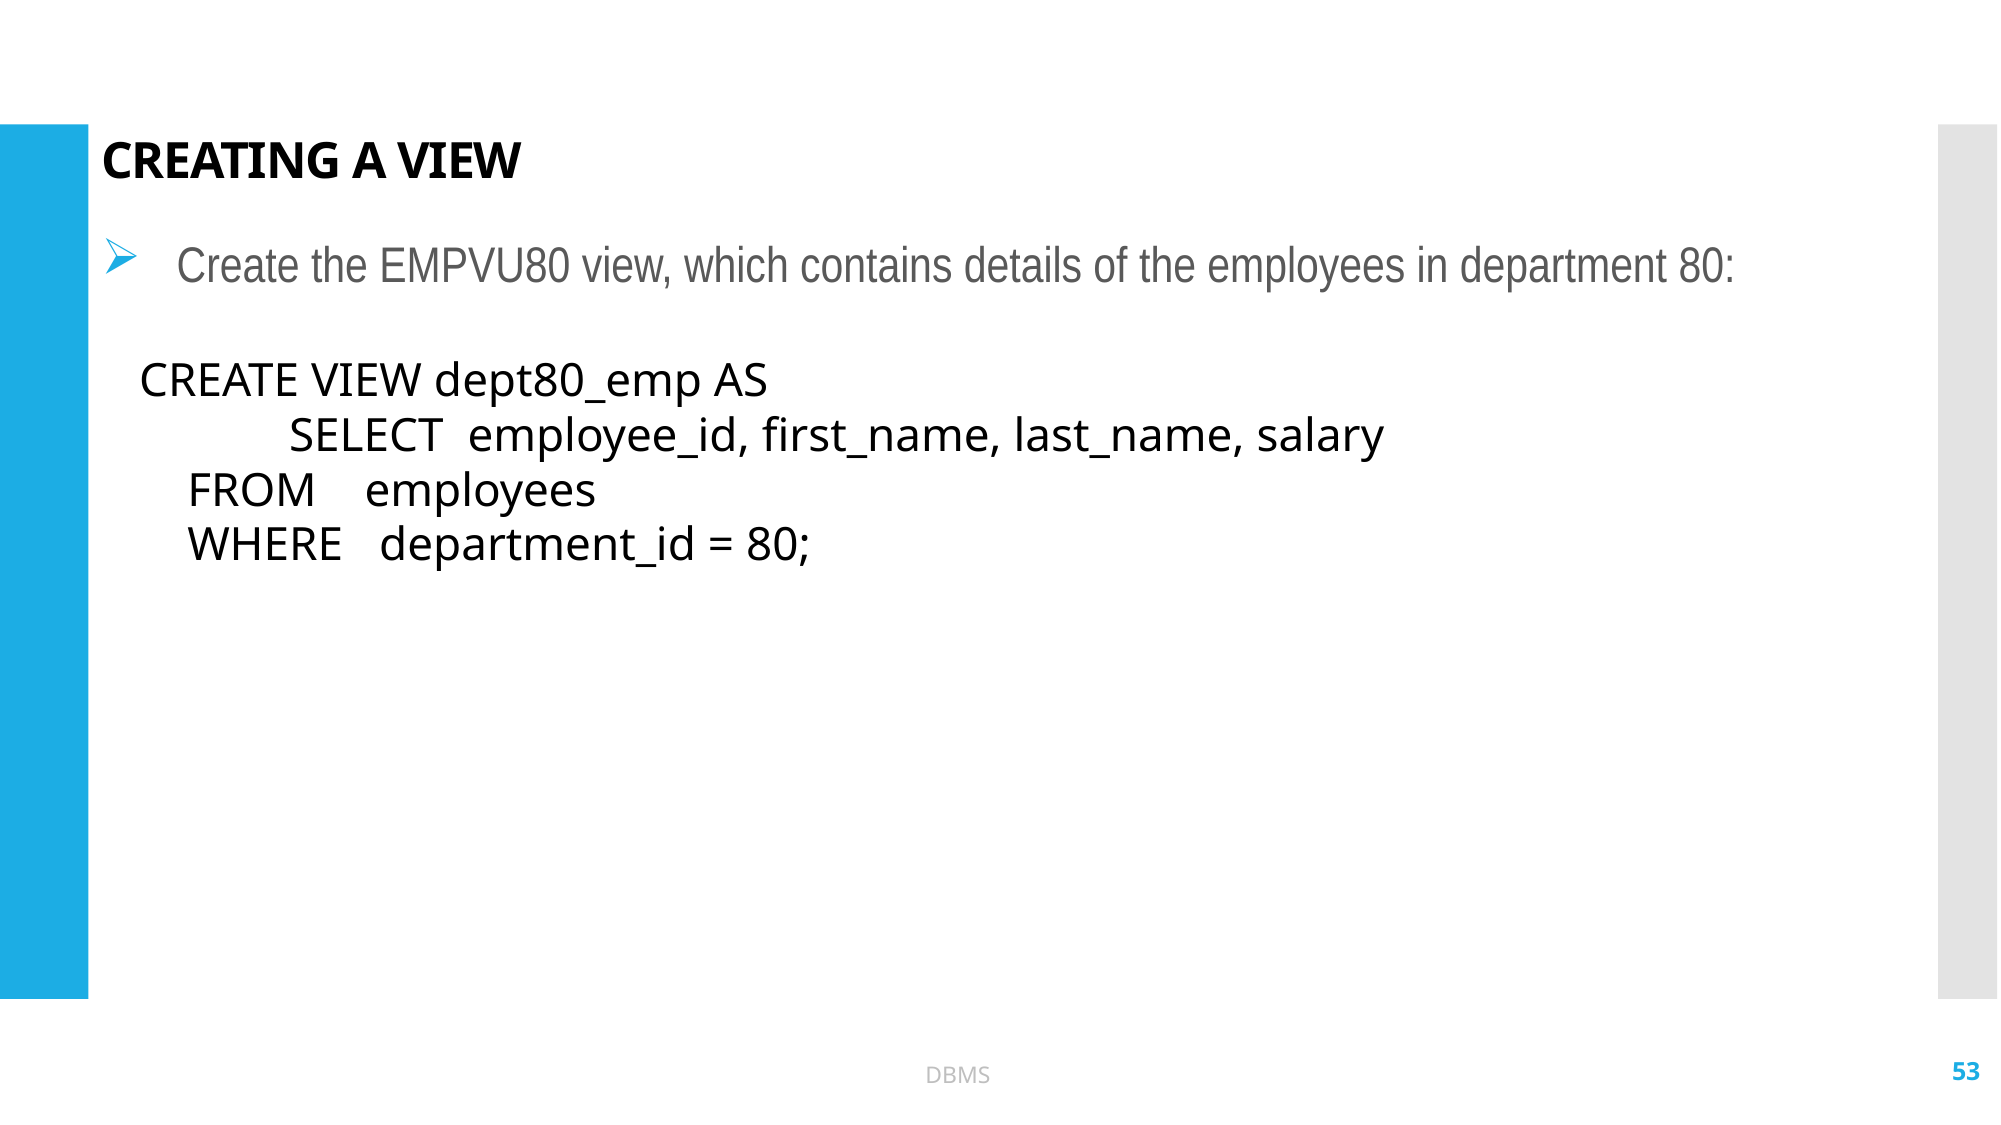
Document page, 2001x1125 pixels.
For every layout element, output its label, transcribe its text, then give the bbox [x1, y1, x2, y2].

footer DBMS [473, 1046, 1443, 1107]
list Create the EMPVU80 view, which contains details of the employees in department 80: CREATE VIEW dept80_emp AS SELECT employee_id, first_name, last_name, salary FROM employees WHERE department_id = 80; [86, 231, 1830, 1036]
title CREATING A VIEW [86, 128, 1653, 189]
slide_number 53 [1744, 1042, 1996, 1103]
